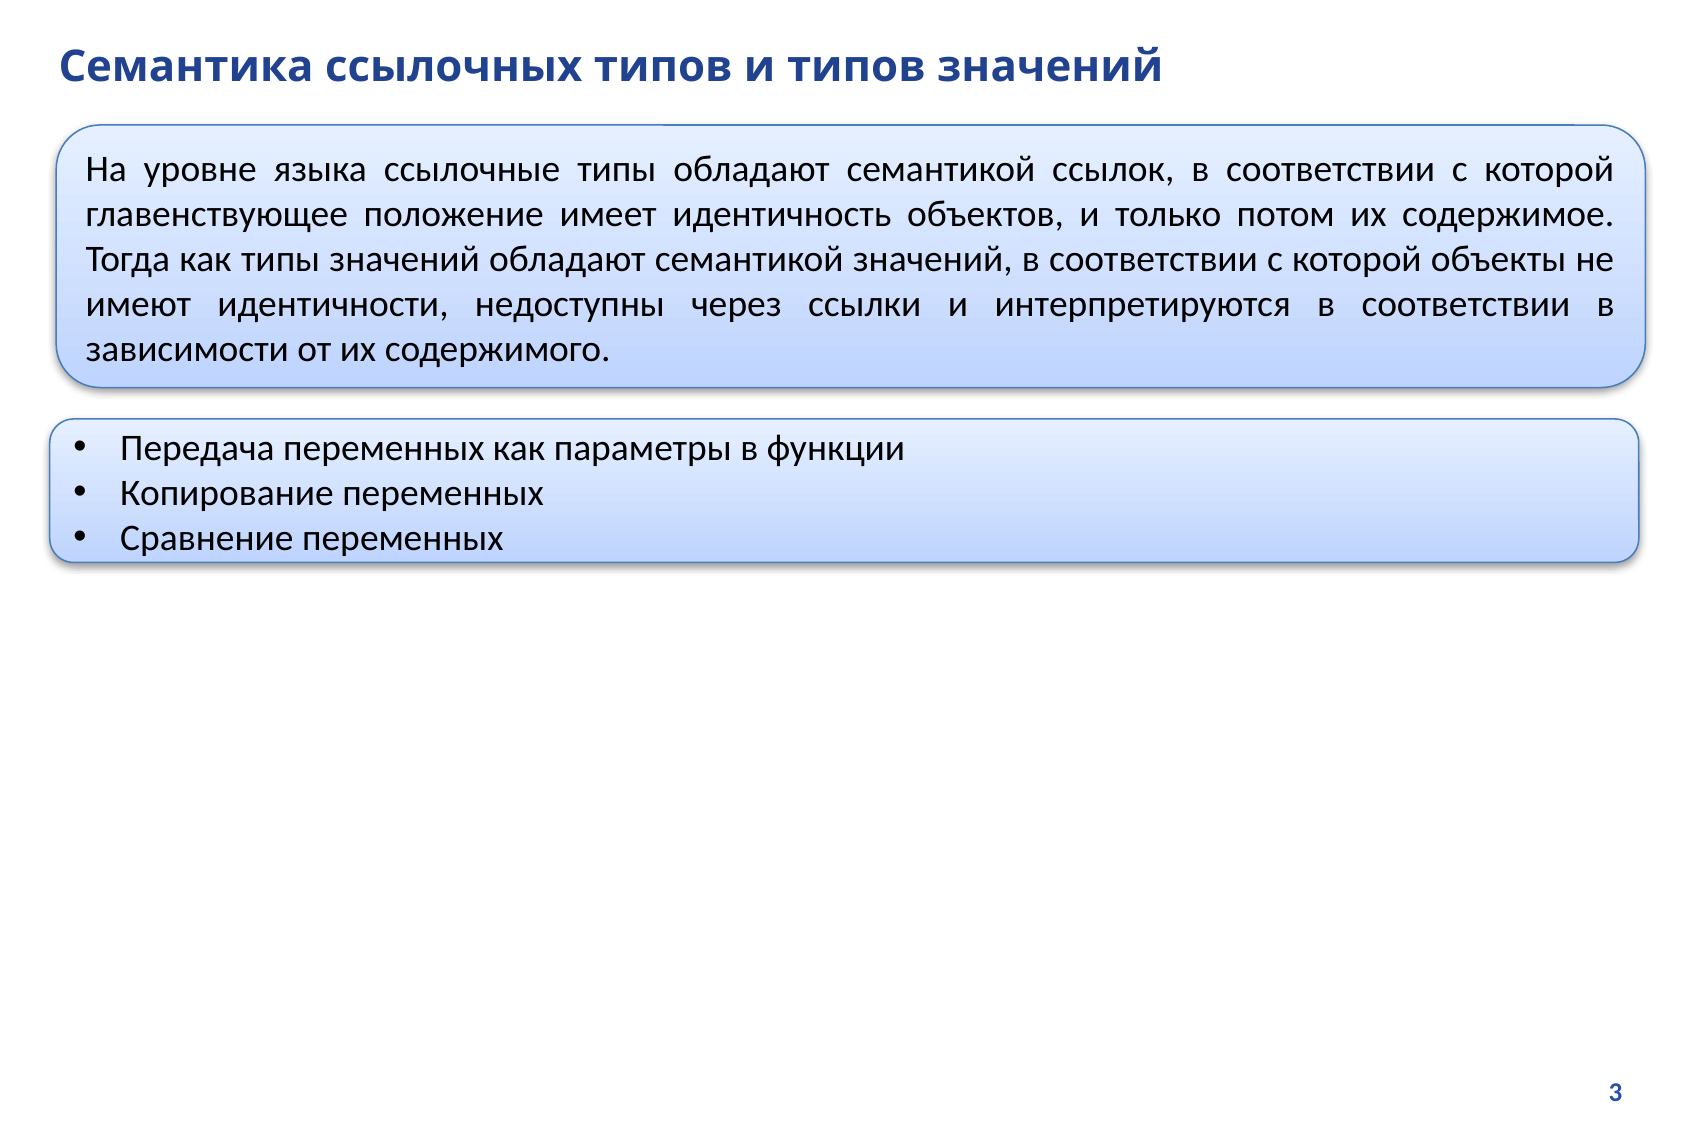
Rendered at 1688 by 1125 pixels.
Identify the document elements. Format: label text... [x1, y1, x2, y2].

text_box Передача переменных как параметры в функции Копирование переменных Сравнение переменных [48, 418, 1640, 564]
text_box На уровне языка ссылочные типы обладают семантикой ссылок, в соответствии с которой главенствующее положение имеет идентичность объектов, и только потом их содержимое. Тогда как типы значений обладают семантикой значений, в соответствии с которой объекты не имеют идентичности, недоступны через ссылки и интерпретируются в соответствии в зависимости от их содержимого. [55, 124, 1647, 389]
title Семантика ссылочных типов и типов значений [41, 29, 1640, 90]
